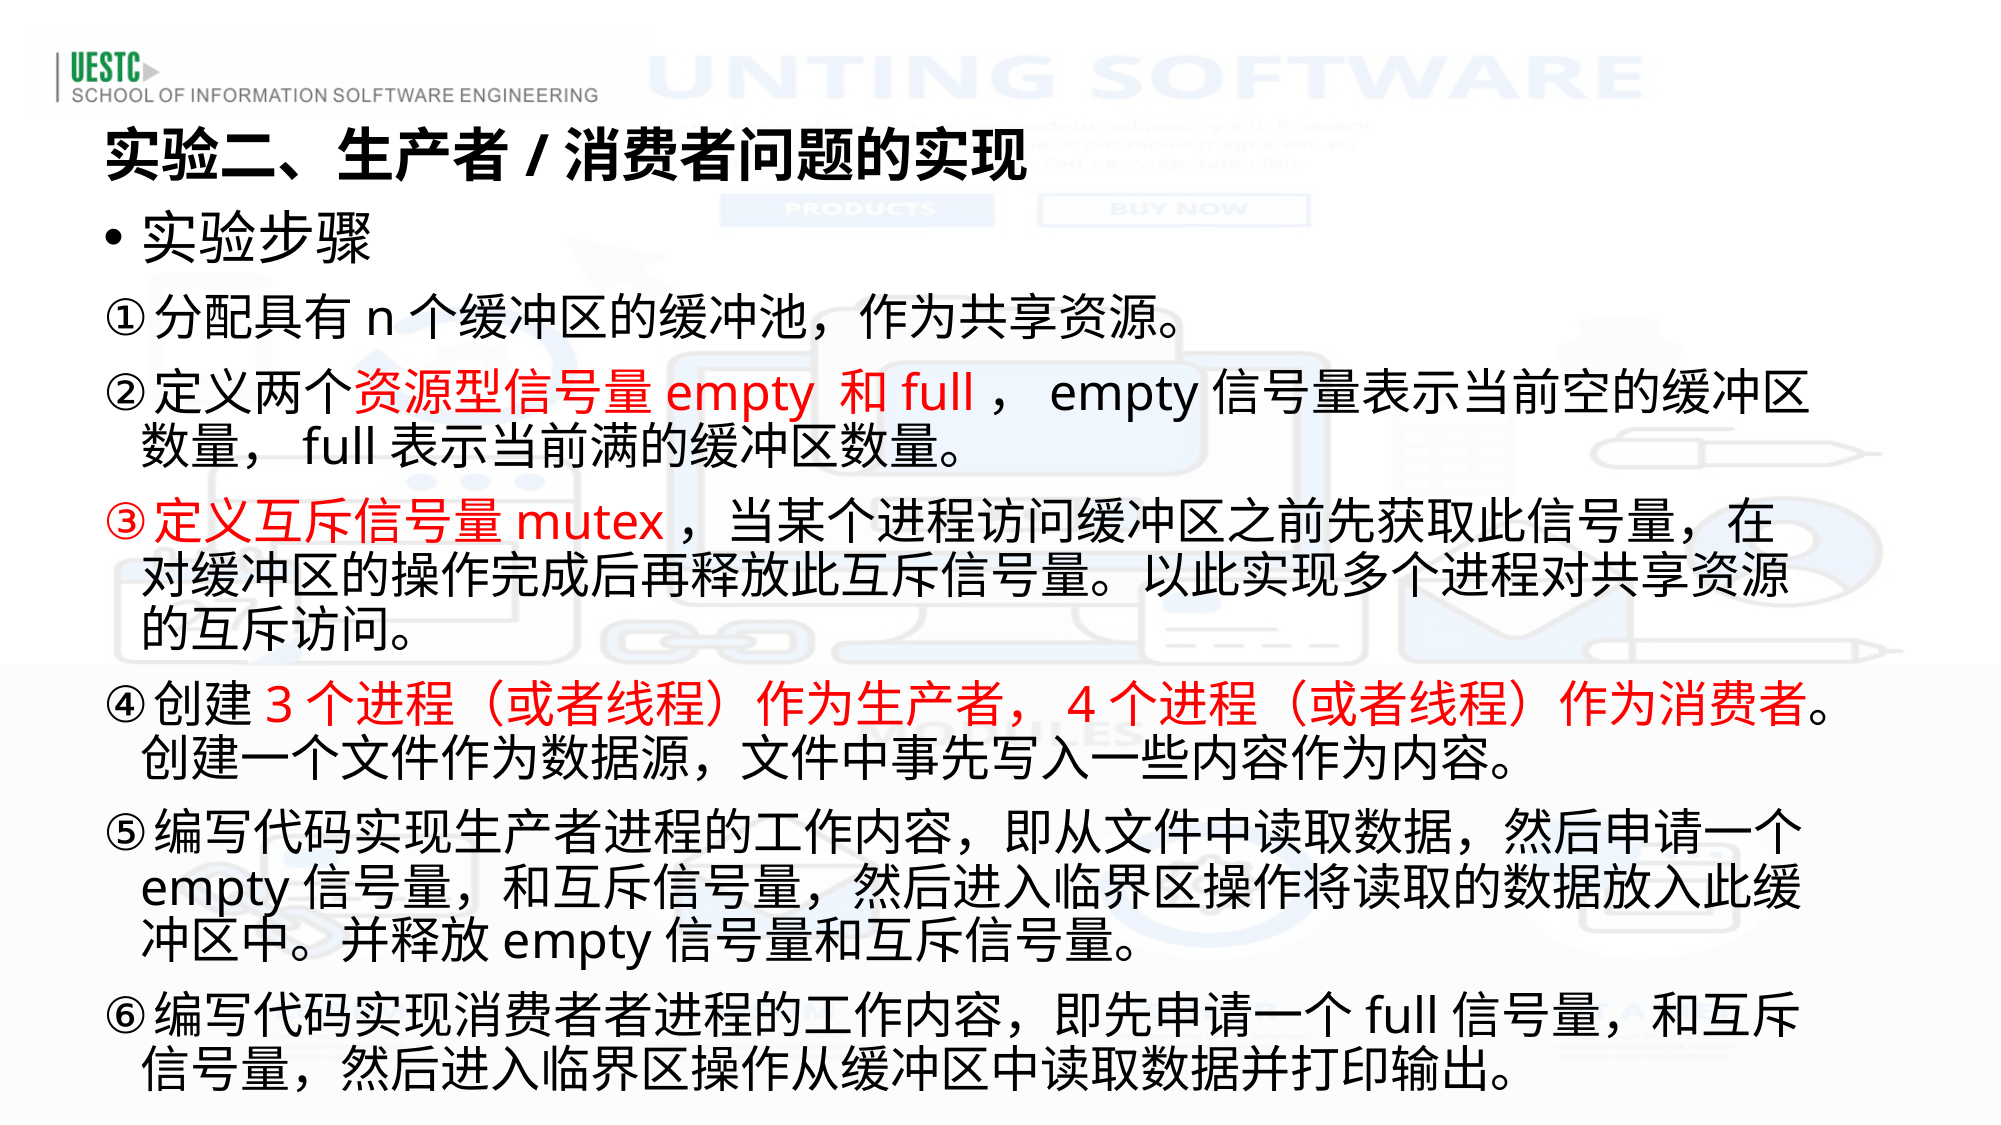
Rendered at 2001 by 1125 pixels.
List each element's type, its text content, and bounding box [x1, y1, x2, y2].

picture [25, 29, 649, 118]
list 实验二、生产者/消费者问题的实现 实验步骤 分配具有n个缓冲区的缓冲池，作为共享资源。 定义两个资源型信号量empty 和full，empty信号量表示当前空的缓冲区数量，full表示当前满的缓冲区数量。 定义互斥信号量mutex，当某个进程访问缓冲区之前先获取此信号量，在对缓冲区的操作完成后再释放此互斥信号量。以此实现多个进程对共享资源的互斥访问。 创建3个进程（或者线程）作为生产者，4个进程（或者线程）作为消费者。创建一个文件作为数据源，文件中事先写入一些内容作为内容。 编写代码实现生产者进程的工作内容，即从文件中读取数据，然后申请一个empty信号量，和互斥信号量，然后进入临界区操作将读取的数据放入此缓冲区中。并释放empty信号量和互斥信号量。 编写代码实现消费者者进程的工作内容，即先申请一个full信号量，和互斥信号量，然后进入临界区操作从缓冲区中读取数据并打印输出。 [88, 96, 1832, 1125]
